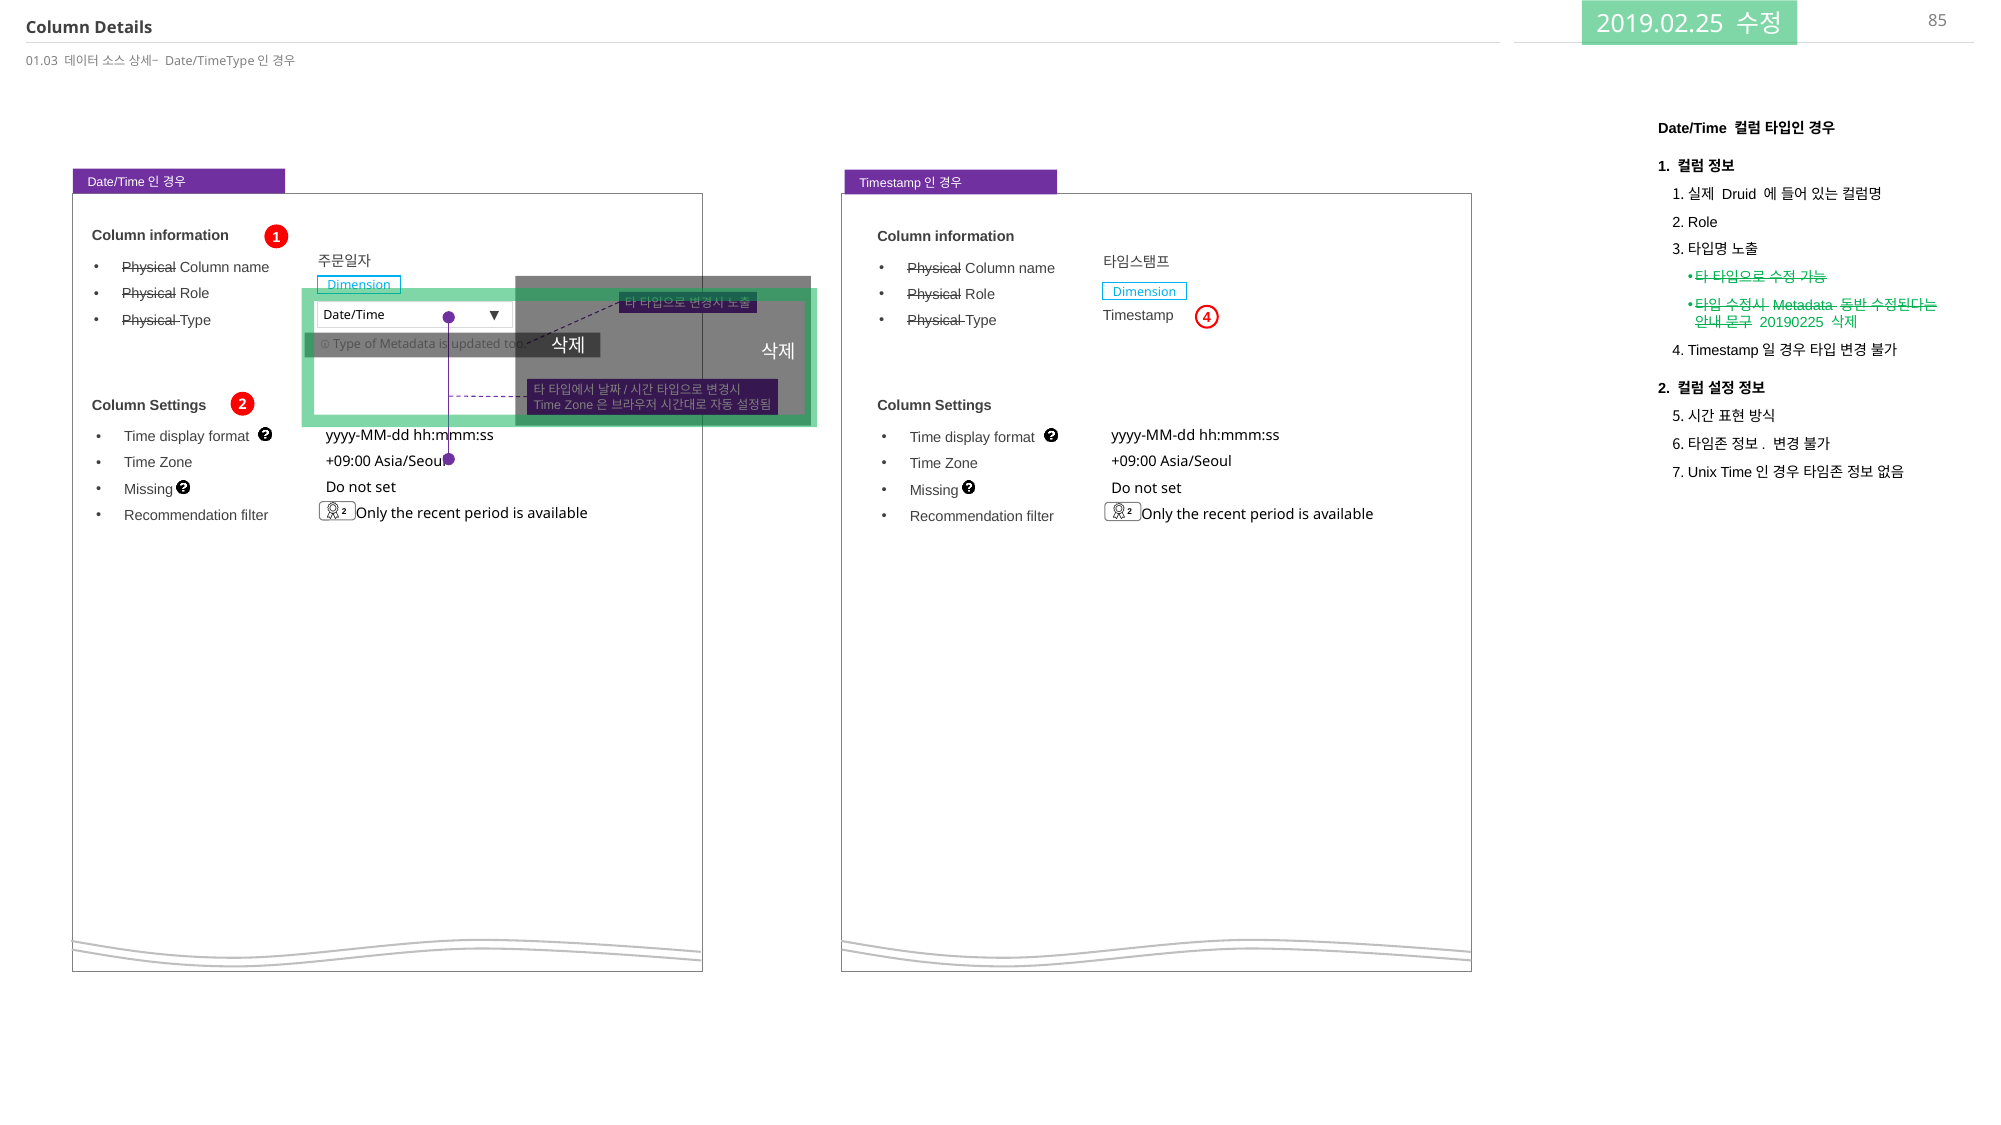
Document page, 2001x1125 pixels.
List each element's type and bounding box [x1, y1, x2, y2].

text_box [1646, 106, 1974, 1106]
picture [176, 480, 190, 494]
text_box [1581, 0, 1798, 45]
list [25, 0, 1501, 86]
picture [258, 427, 272, 441]
picture [961, 480, 975, 494]
picture [1044, 428, 1058, 442]
slide_number [1901, 0, 1975, 43]
text_box [71, 168, 812, 972]
text_box [840, 169, 1472, 972]
